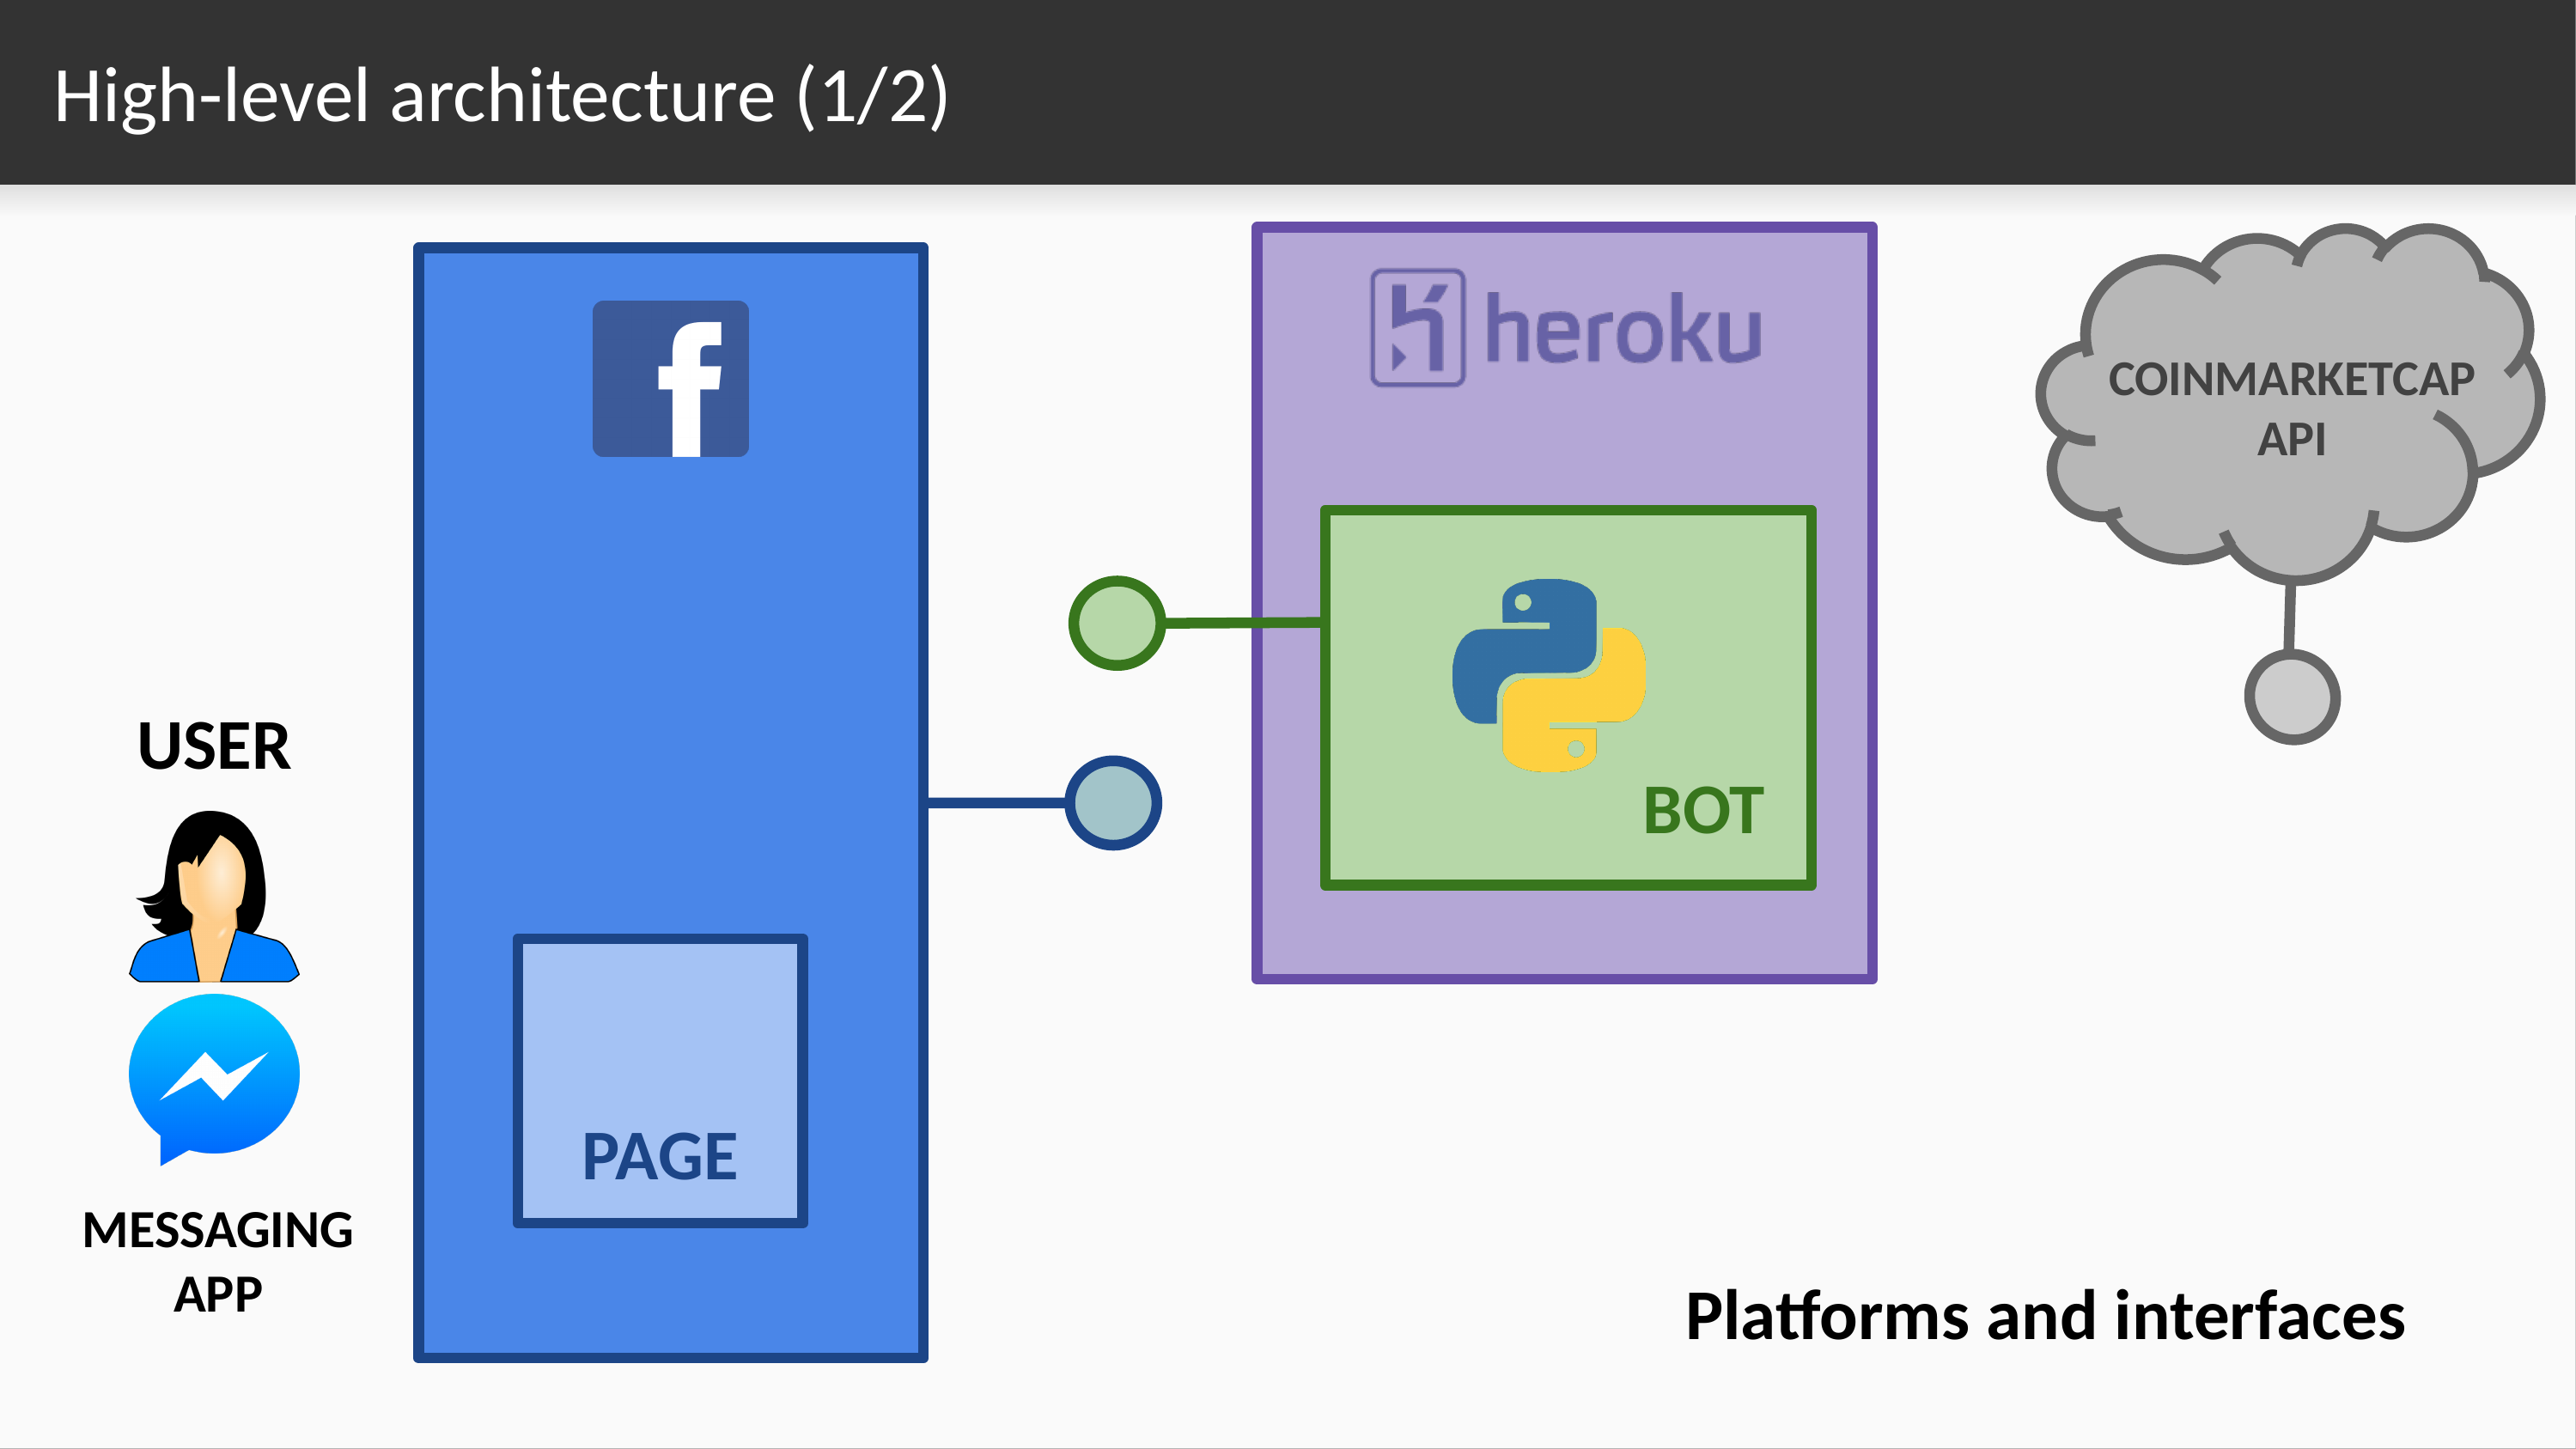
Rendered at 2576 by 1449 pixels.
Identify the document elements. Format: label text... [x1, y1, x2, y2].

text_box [517, 938, 803, 1224]
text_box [2041, 227, 2541, 768]
picture [1452, 579, 1646, 772]
text_box MESSAGING APP [21, 1204, 414, 1312]
title High-level architecture (1/2) [27, 4, 2514, 175]
text_box Platforms and interfaces [1616, 1250, 2476, 1359]
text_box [1257, 227, 1873, 980]
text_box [418, 247, 924, 1359]
picture [129, 811, 301, 983]
picture [129, 994, 301, 1166]
text_box USER [90, 680, 339, 788]
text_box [1325, 509, 1840, 886]
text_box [1073, 581, 1320, 666]
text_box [923, 760, 1158, 846]
